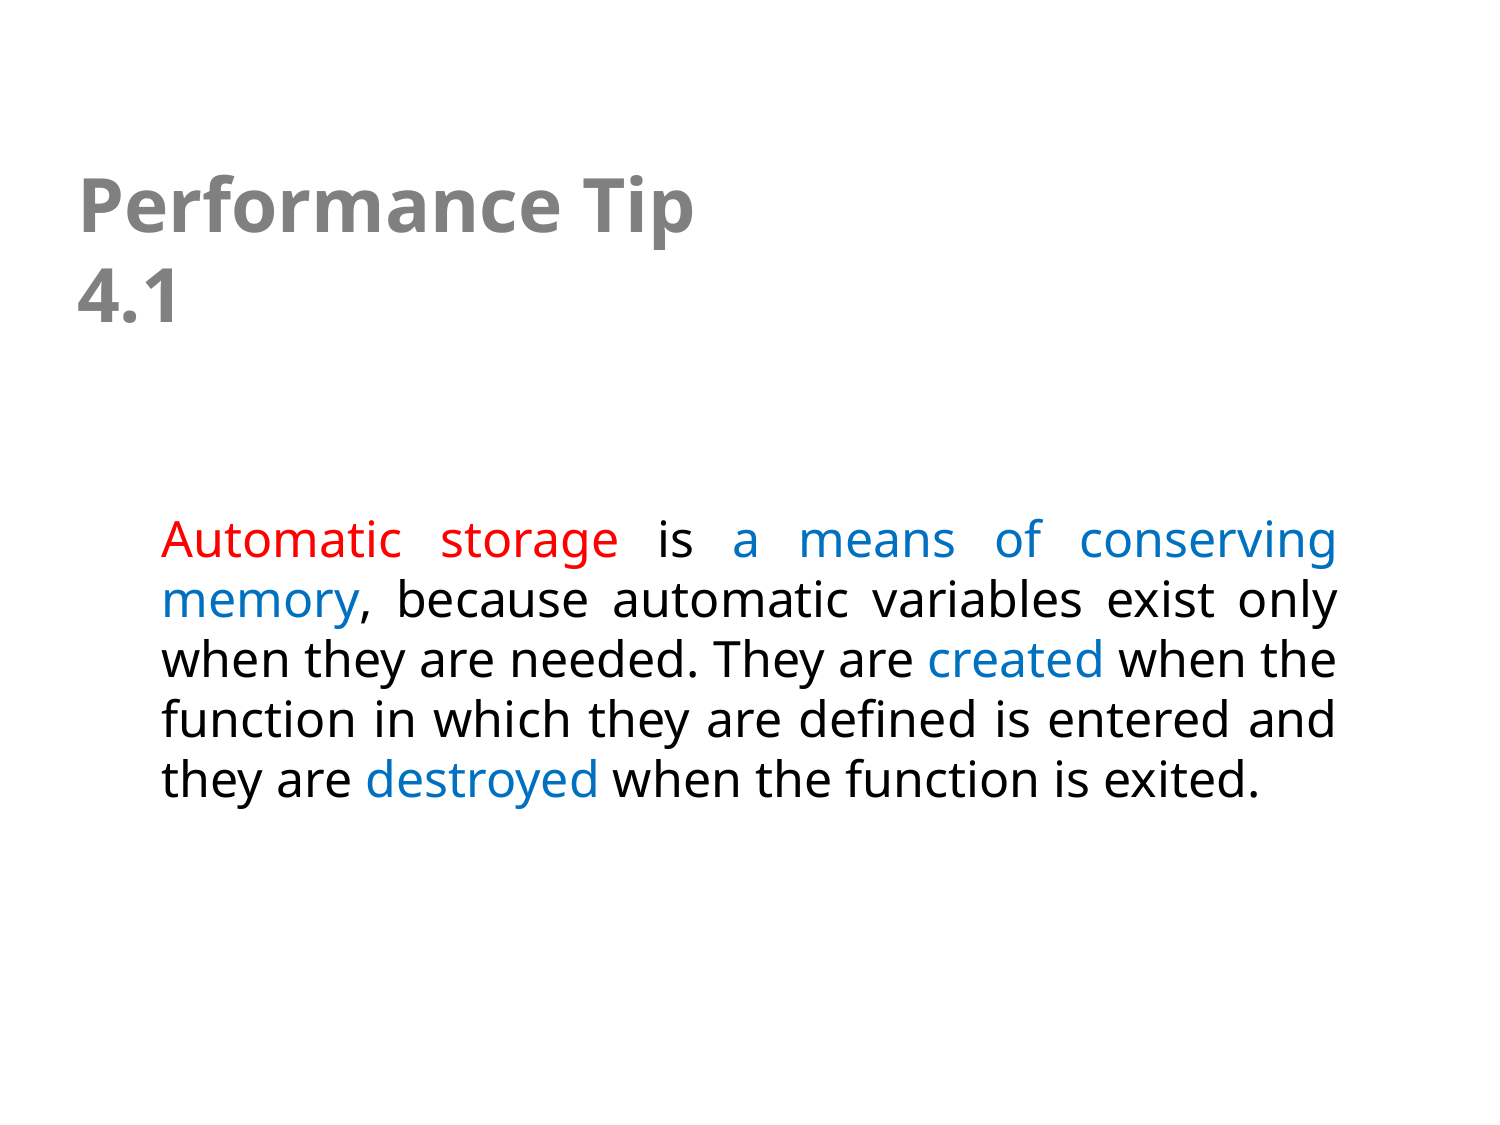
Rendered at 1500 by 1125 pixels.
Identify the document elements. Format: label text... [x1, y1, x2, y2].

list Automatic storage is a means of conserving memory, because automatic variables exist only when they are needed. They are created when the function in which they are defined is entered and they are destroyed when the function is exited. [146, 500, 1354, 819]
title Performance Tip 4.1 [62, 149, 813, 353]
